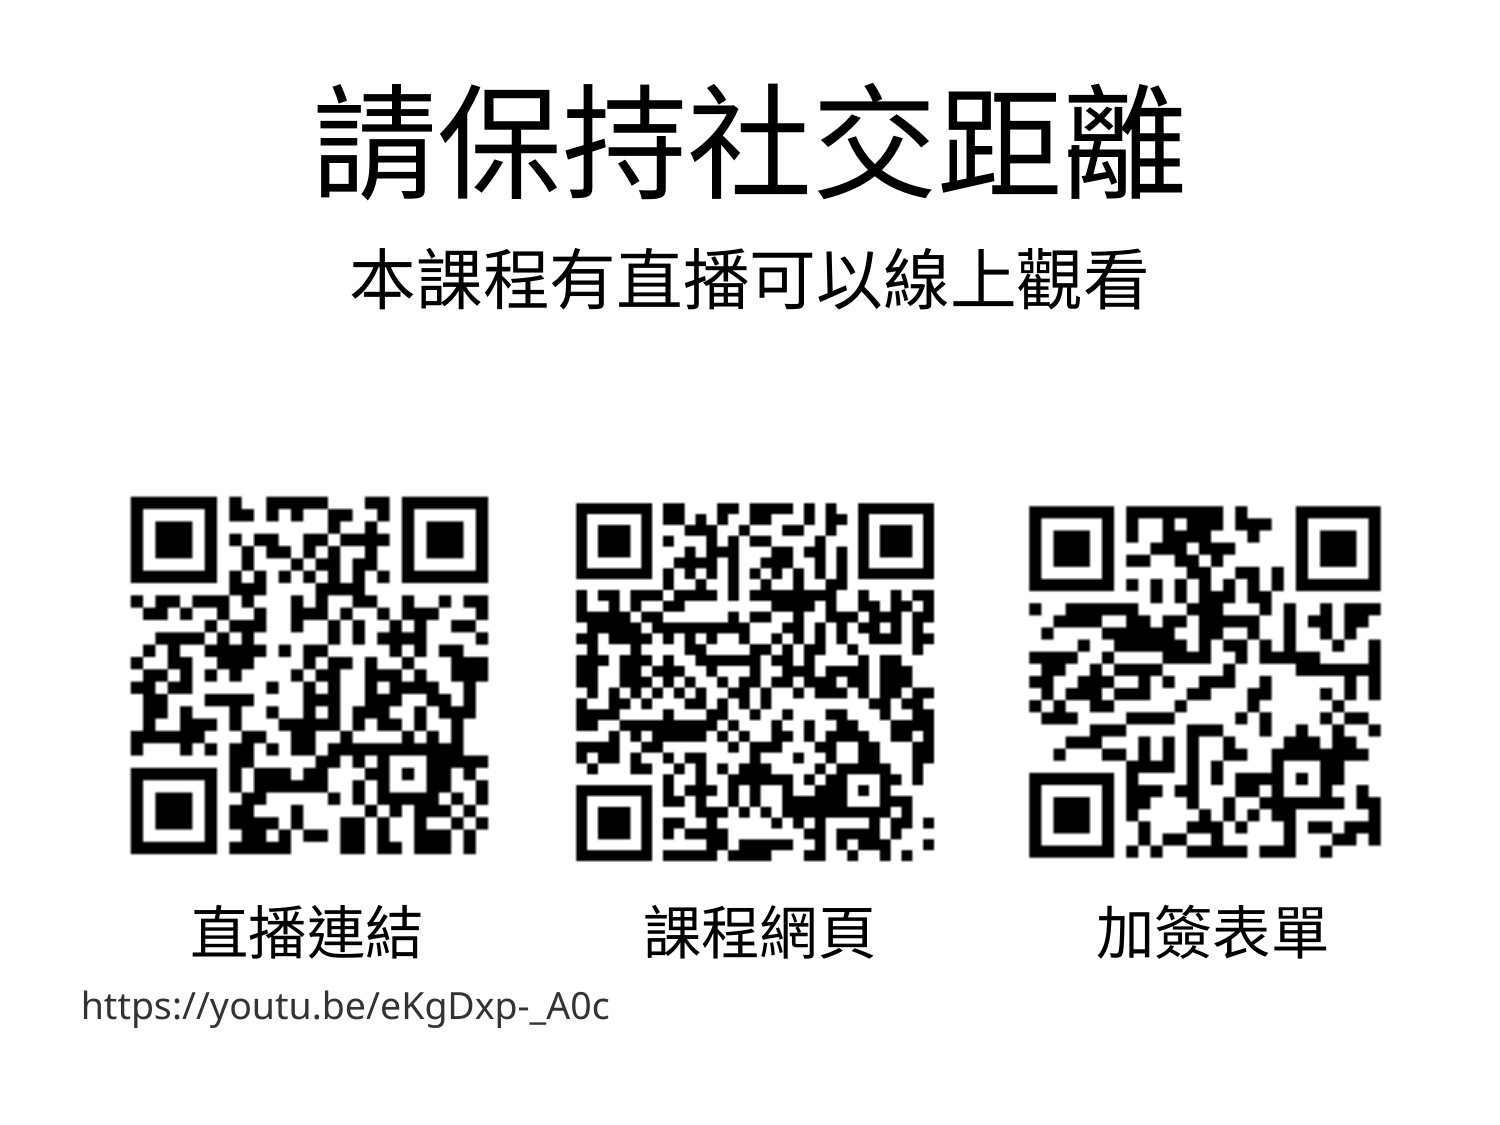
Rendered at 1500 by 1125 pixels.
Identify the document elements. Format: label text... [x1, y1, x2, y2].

text_box 直播連結 [153, 888, 462, 974]
subtitle 本課程有直播可以線上觀看 [187, 239, 1313, 511]
text_box https://youtu.be/eKgDxp-_A0c [66, 974, 817, 1035]
text_box 課程網頁 [605, 889, 914, 974]
text_box 加簽表單 [1058, 889, 1367, 974]
picture [101, 467, 520, 886]
picture [550, 477, 962, 889]
picture [1000, 477, 1412, 889]
title 請保持社交距離 [112, 0, 1388, 224]
